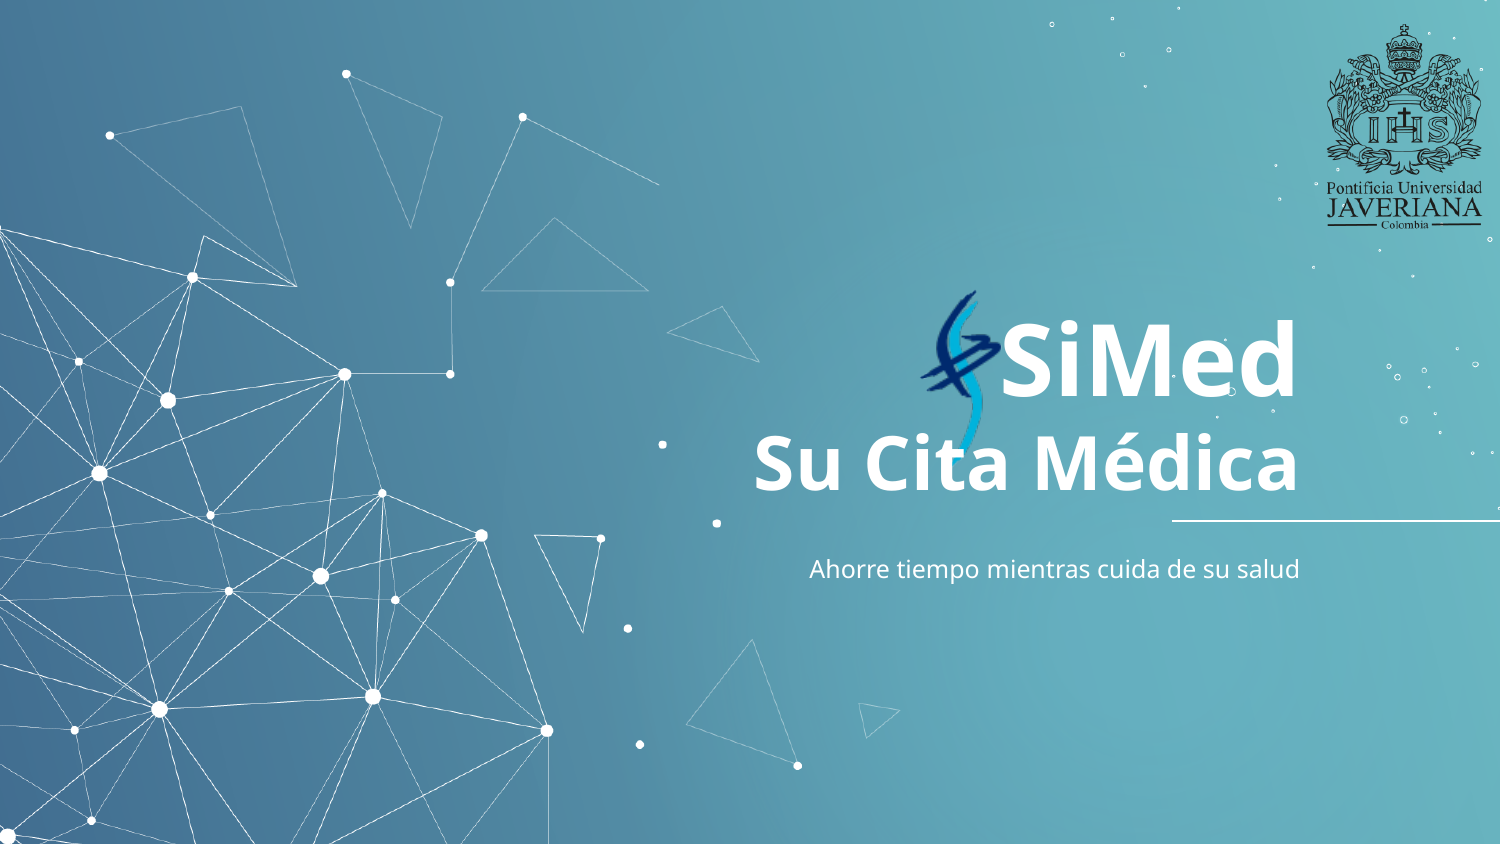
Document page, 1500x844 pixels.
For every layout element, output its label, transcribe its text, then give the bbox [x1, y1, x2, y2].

subtitle Ahorre tiempo mientras cuida de su salud [602, 521, 1316, 599]
picture [0, 0, 1500, 844]
picture [916, 281, 1011, 470]
title SiMed Su Cita Médica [186, 228, 1317, 521]
